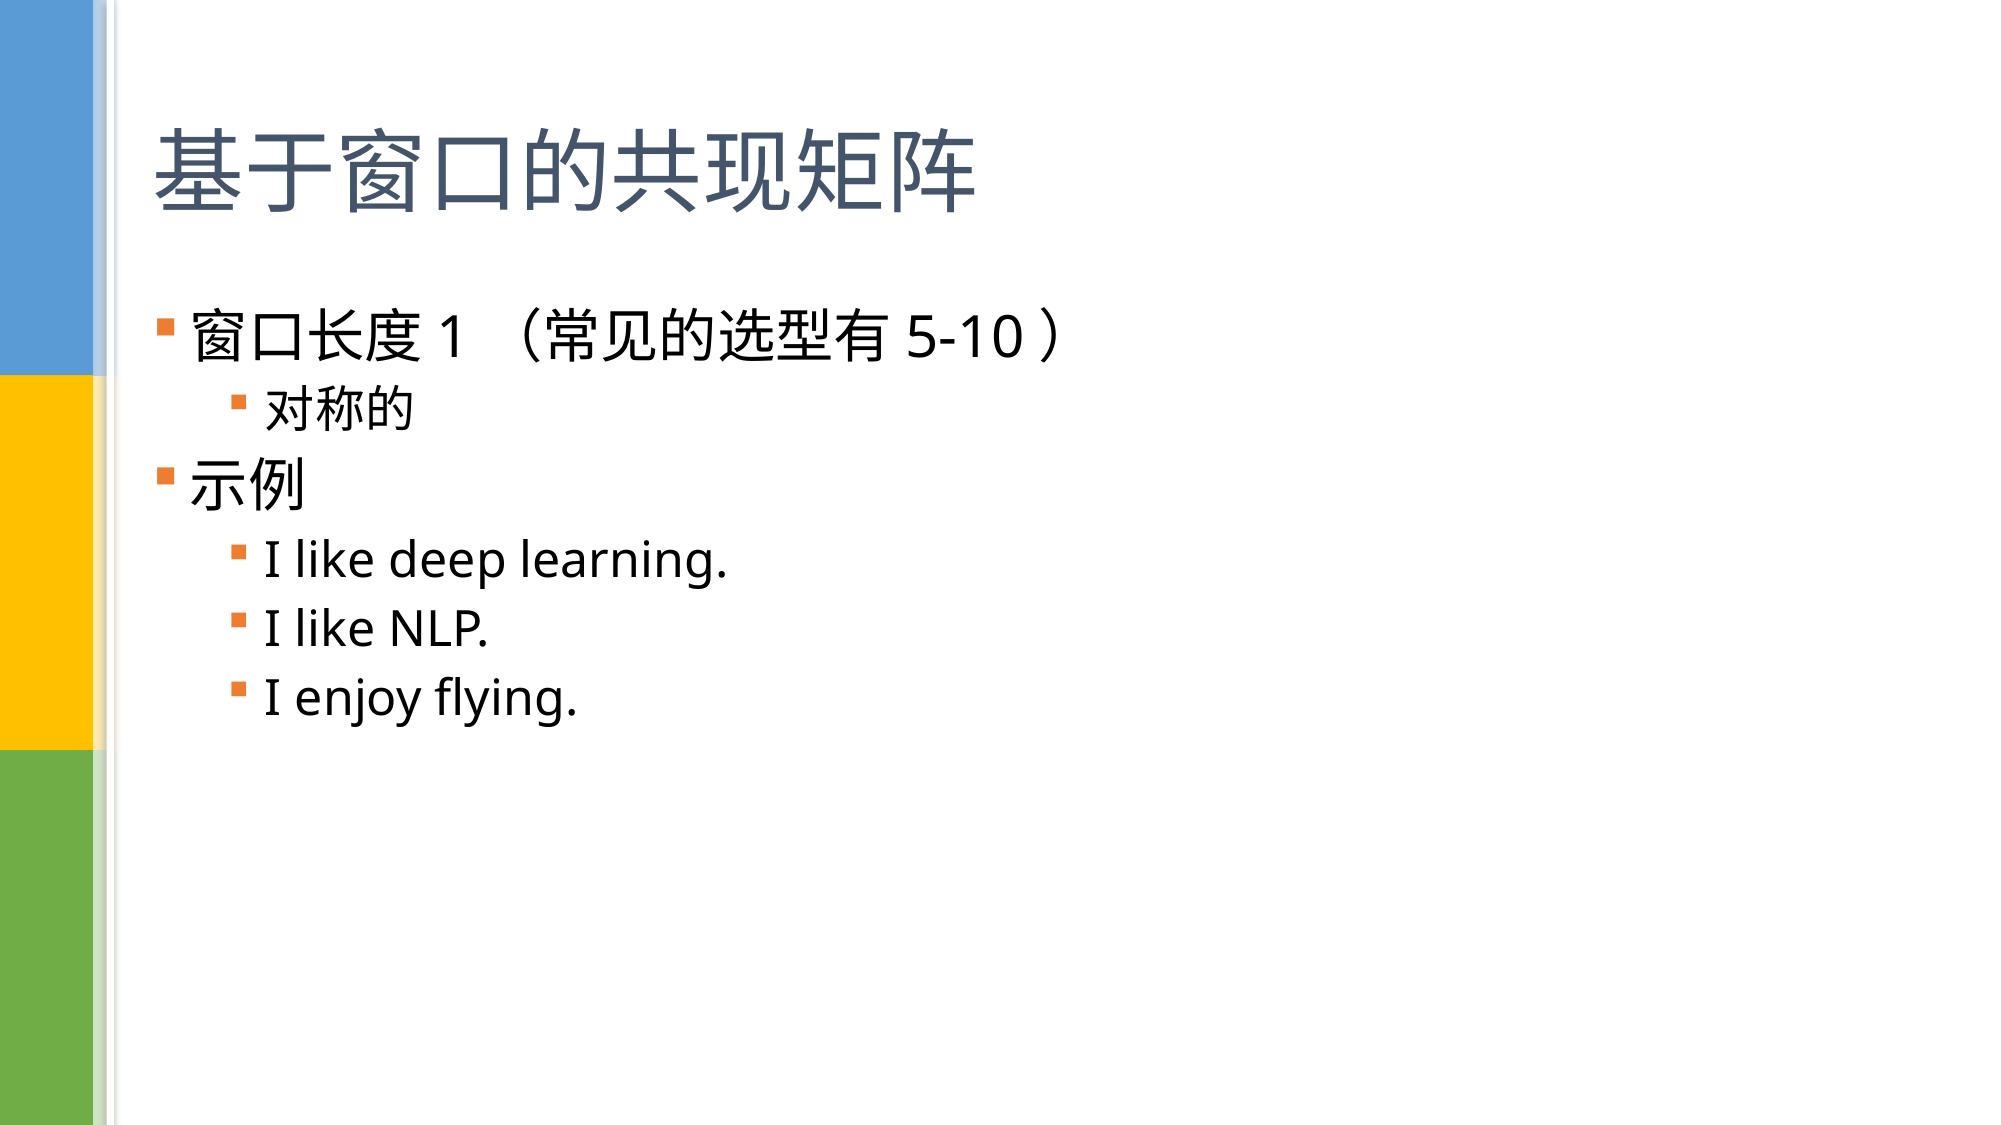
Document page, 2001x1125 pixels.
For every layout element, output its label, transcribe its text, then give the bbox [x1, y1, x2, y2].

list 窗口长度1（常见的选型有5-10） 对称的 示例 I like deep learning. I like NLP. I enjoy flying. [137, 299, 1863, 1014]
title 基于窗口的共现矩阵 [137, 59, 1863, 278]
